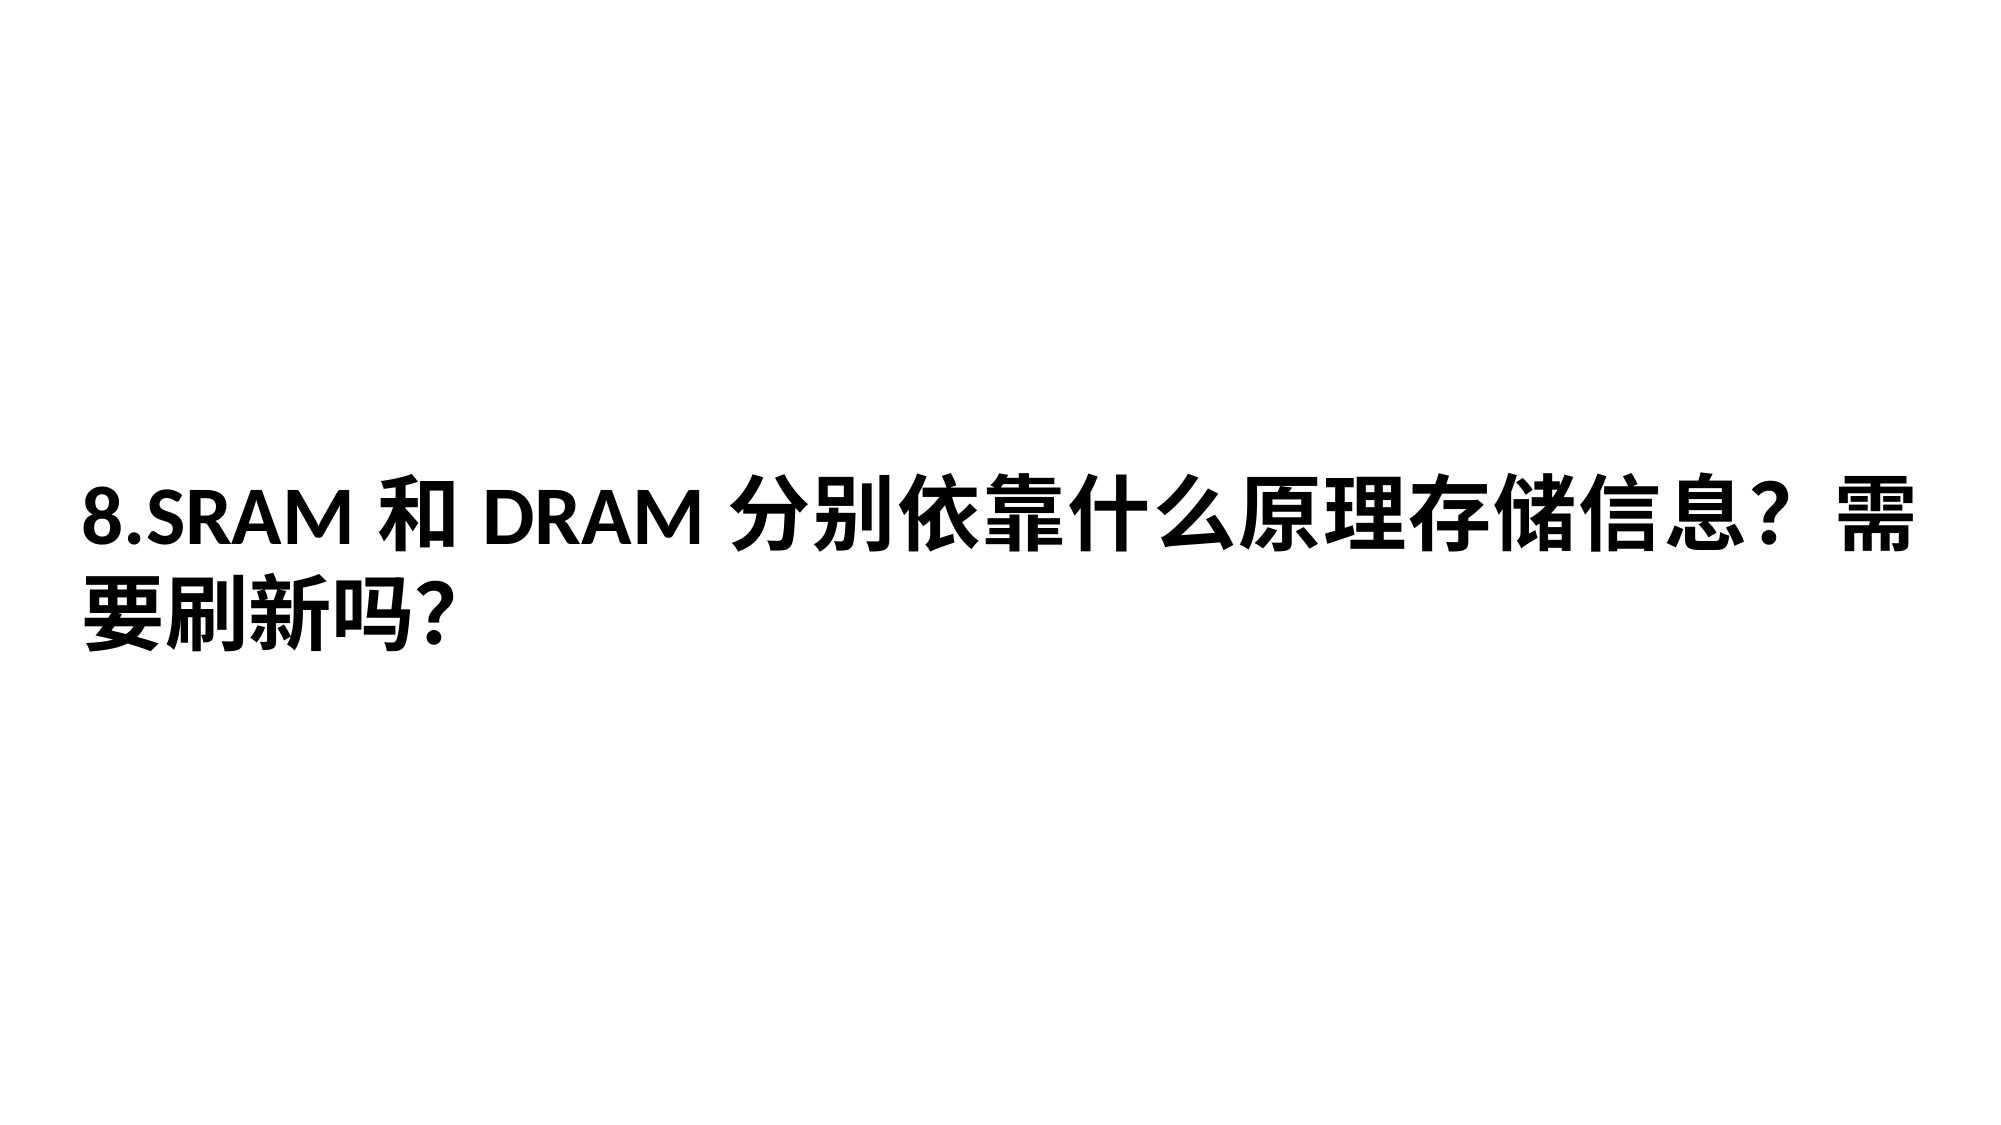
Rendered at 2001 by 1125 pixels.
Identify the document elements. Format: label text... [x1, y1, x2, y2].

text_box 8.SRAM和DRAM分别依靠什么原理存储信息？需要刷新吗？ [66, 453, 1933, 669]
